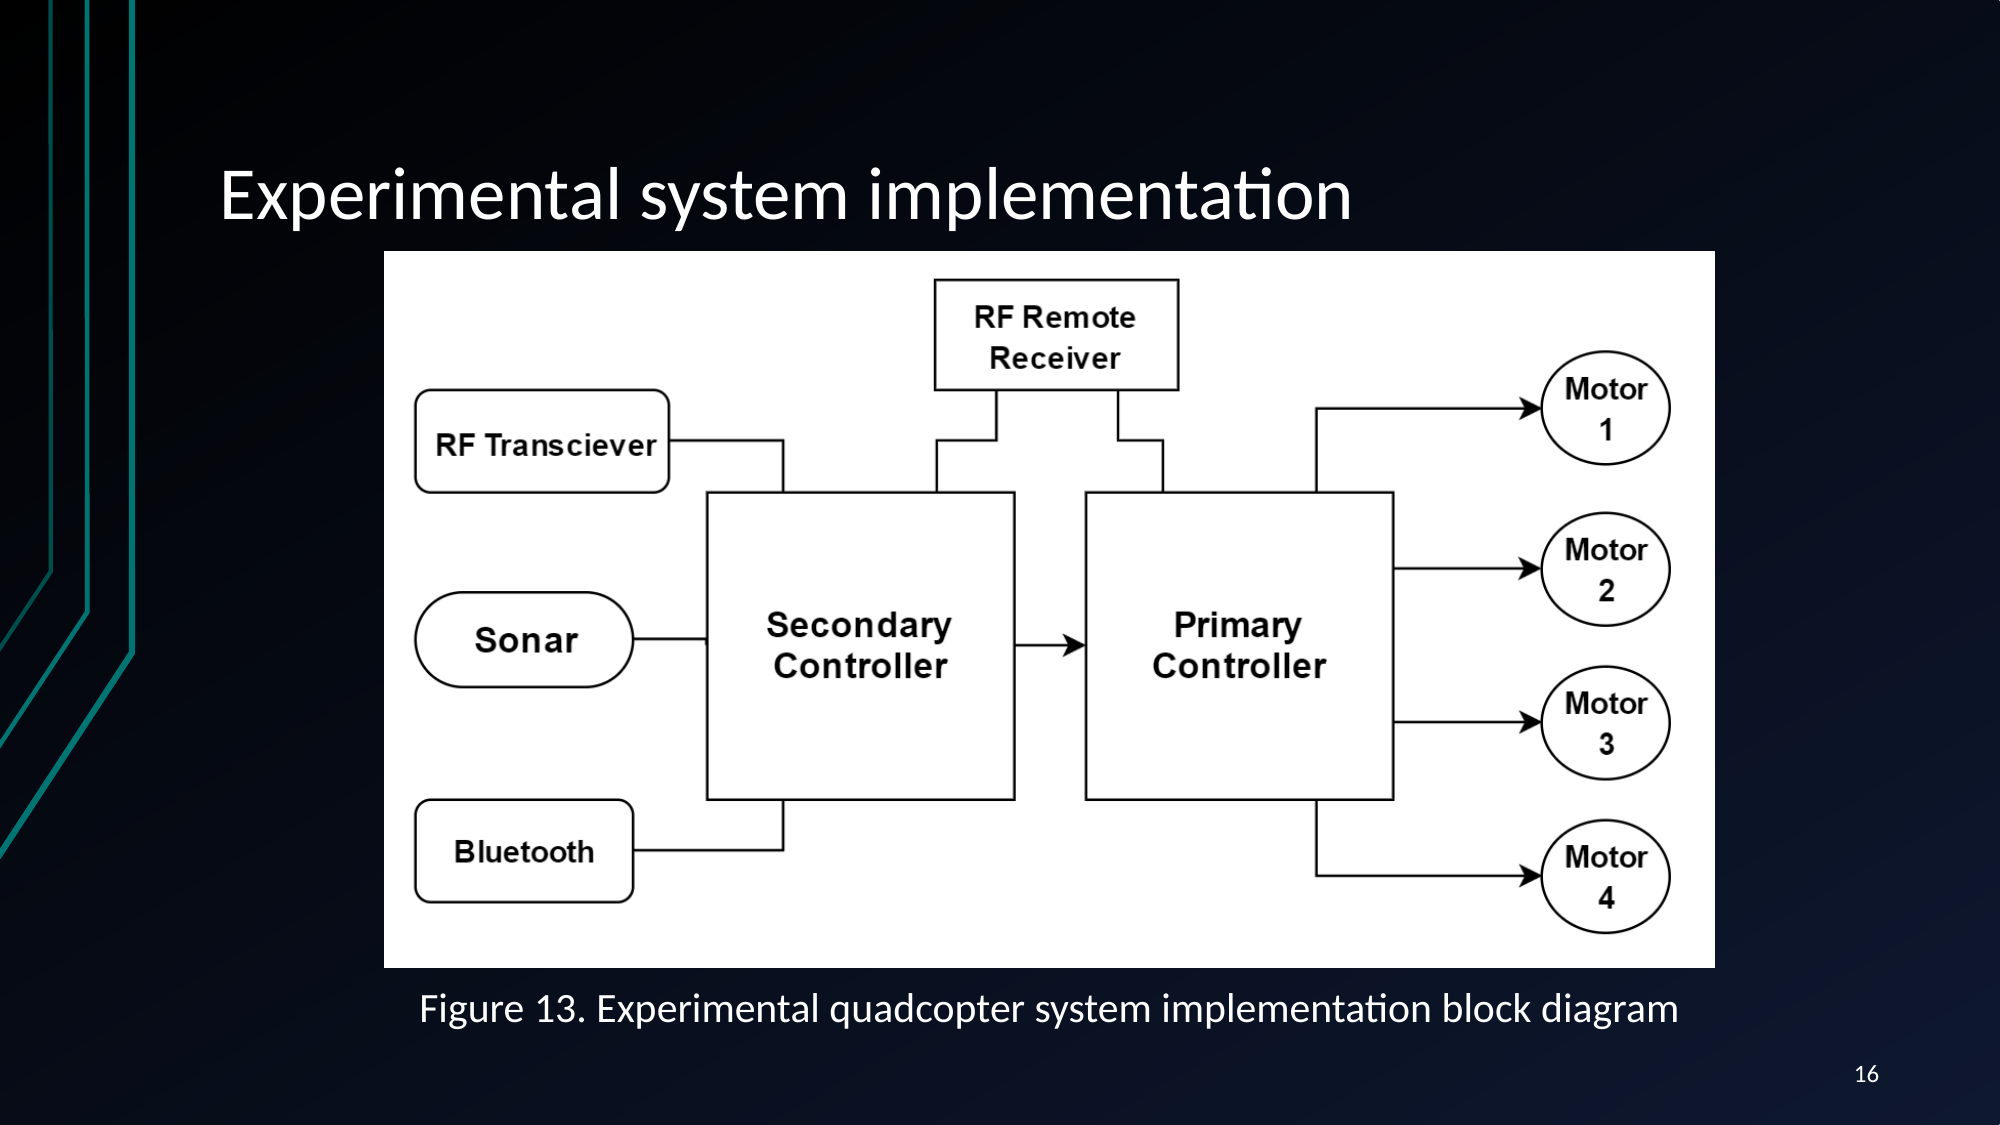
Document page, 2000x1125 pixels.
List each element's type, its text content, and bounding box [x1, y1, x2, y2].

title Experimental system implementation [199, 45, 1900, 246]
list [384, 251, 1715, 968]
text_box Figure 13. Experimental quadcopter system implementation block diagram [337, 973, 1763, 1038]
slide_number 16 [1732, 1042, 1900, 1103]
